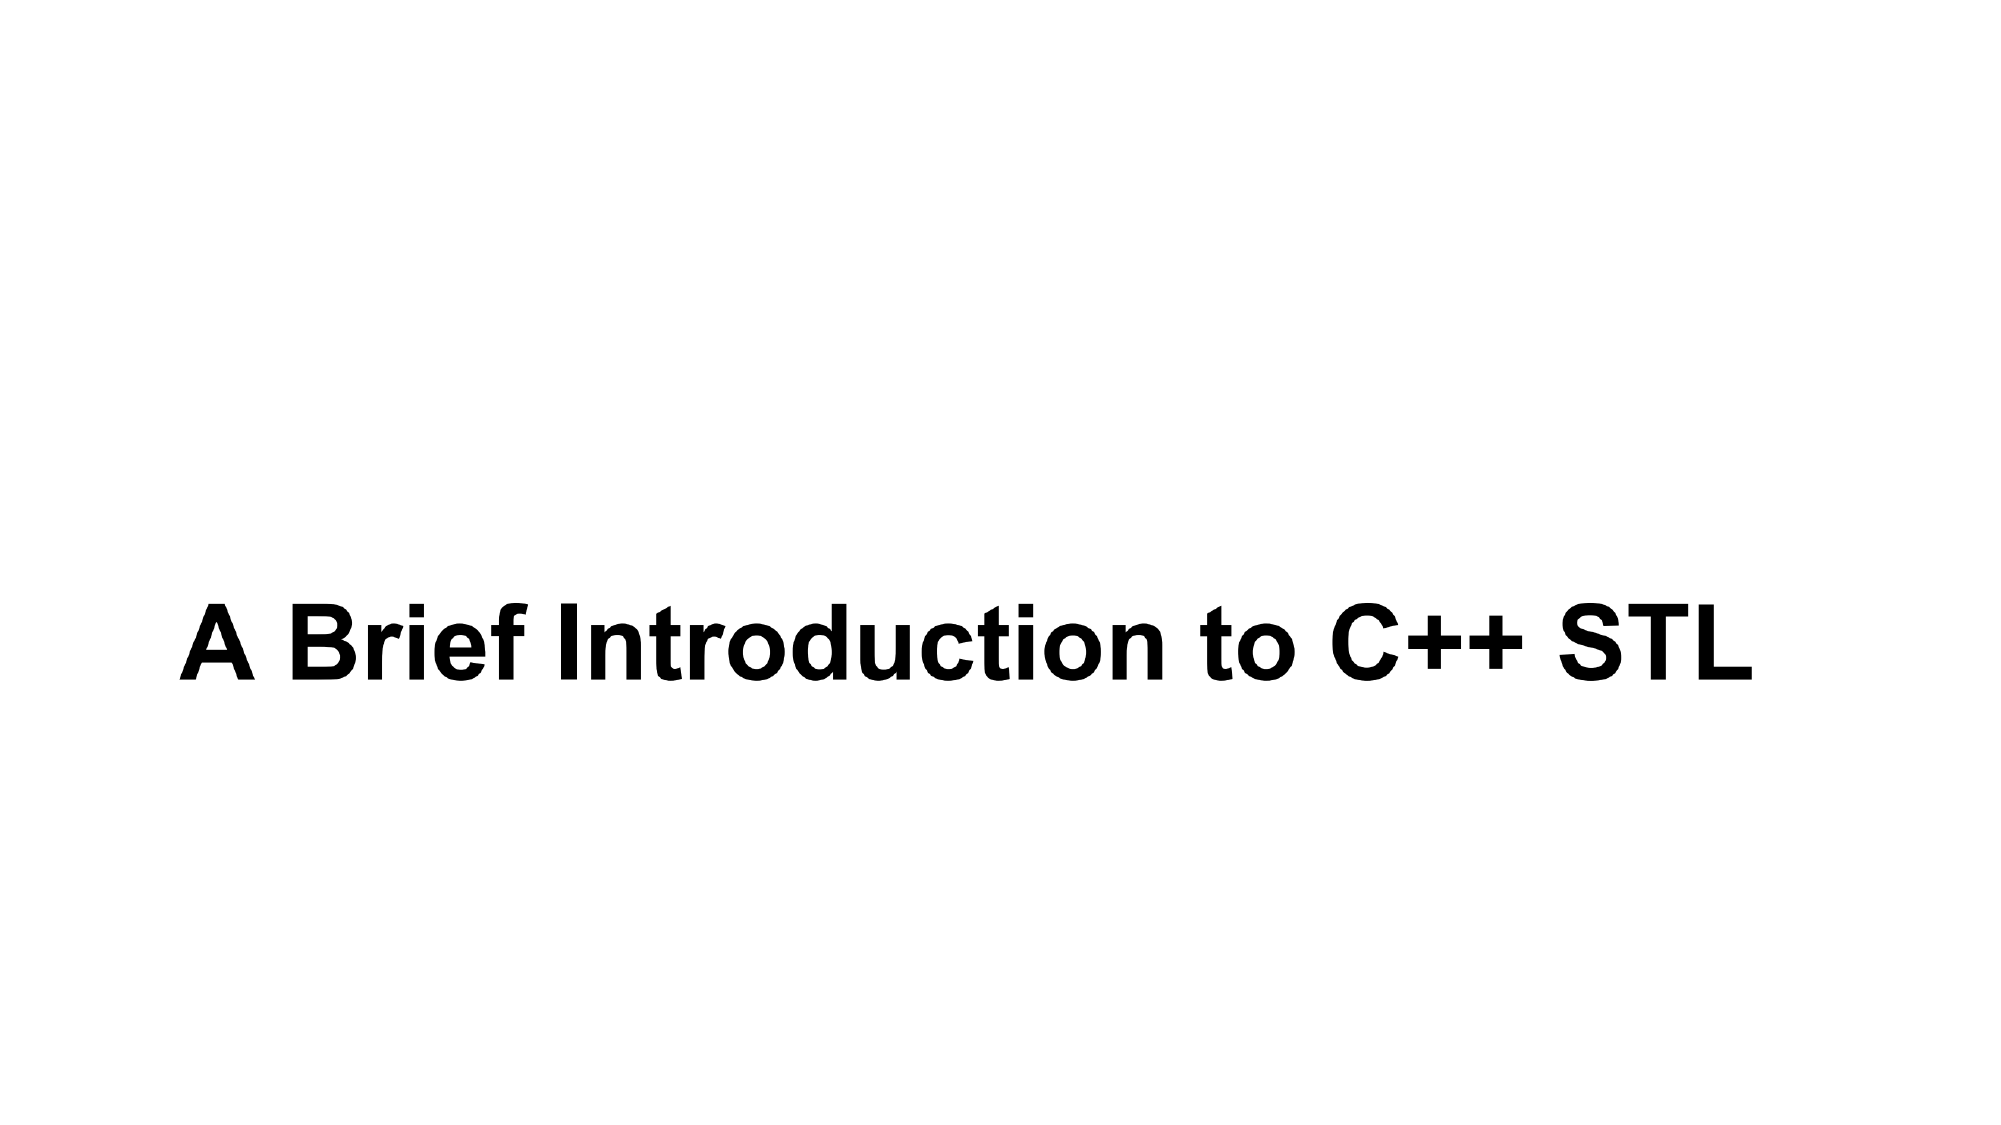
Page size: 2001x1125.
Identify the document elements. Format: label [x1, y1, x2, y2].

list [104, 130, 1895, 995]
